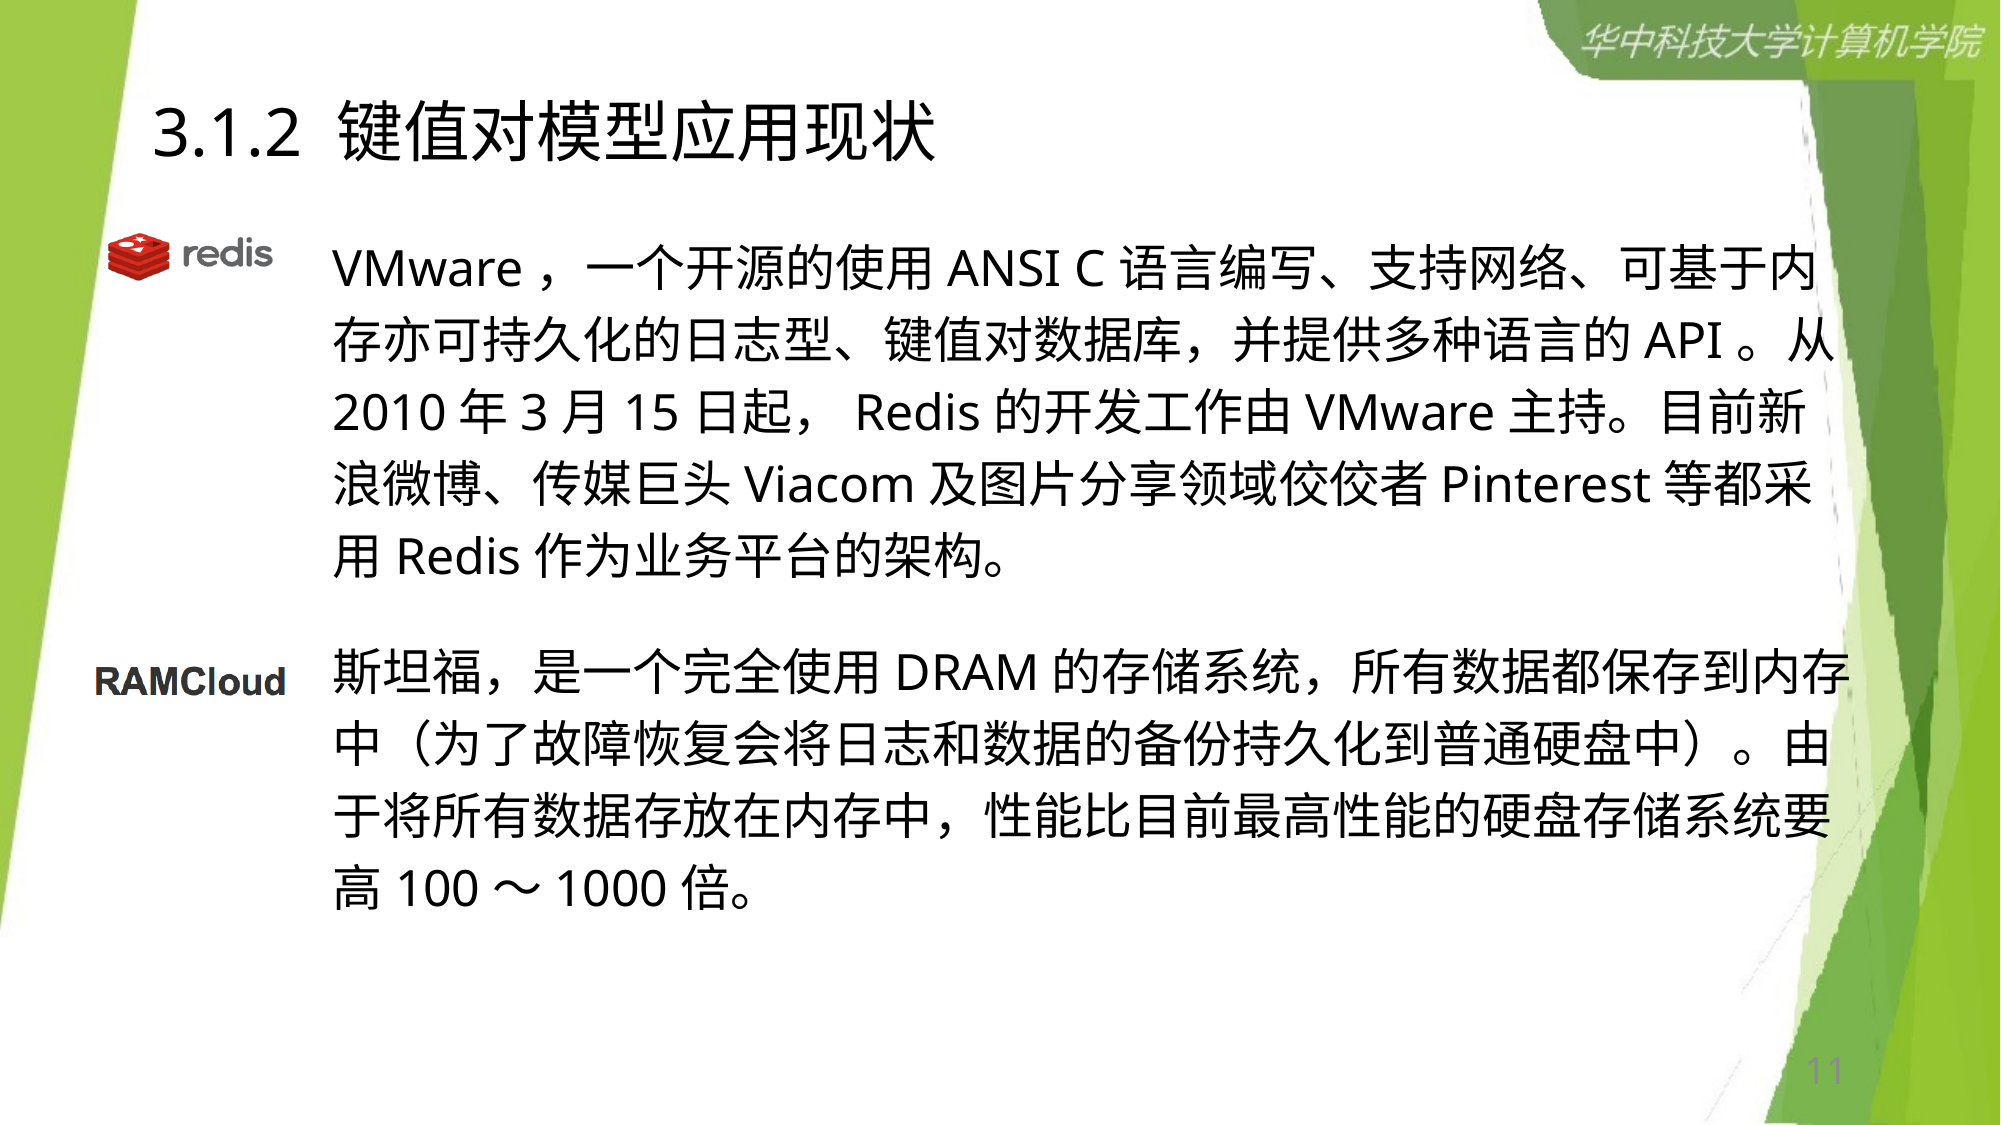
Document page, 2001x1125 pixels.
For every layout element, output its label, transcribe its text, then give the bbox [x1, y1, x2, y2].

slide_number 11 [1412, 1042, 1863, 1103]
title 3.1.2 键值对模型应用现状 [137, 59, 1863, 211]
picture [0, 0, 2001, 1125]
text_box 斯坦福，是一个完全使用DRAM的存储系统，所有数据都保存到内存中（为了故障恢复会将日志和数据的备份持久化到普通硬盘中）。由于将所有数据存放在内存中，性能比目前最高性能的硬盘存储系统要高100～1000倍。 [318, 620, 1881, 924]
text_box VMware，一个开源的使用ANSI C语言编写、支持网络、可基于内存亦可持久化的日志型、键值对数据库，并提供多种语言的API。从2010年3月15日起，Redis的开发工作由VMware主持。目前新浪微博、传媒巨头Viacom及图片分享领域佼佼者Pinterest等都采用Redis作为业务平台的架构。 [318, 216, 1863, 592]
